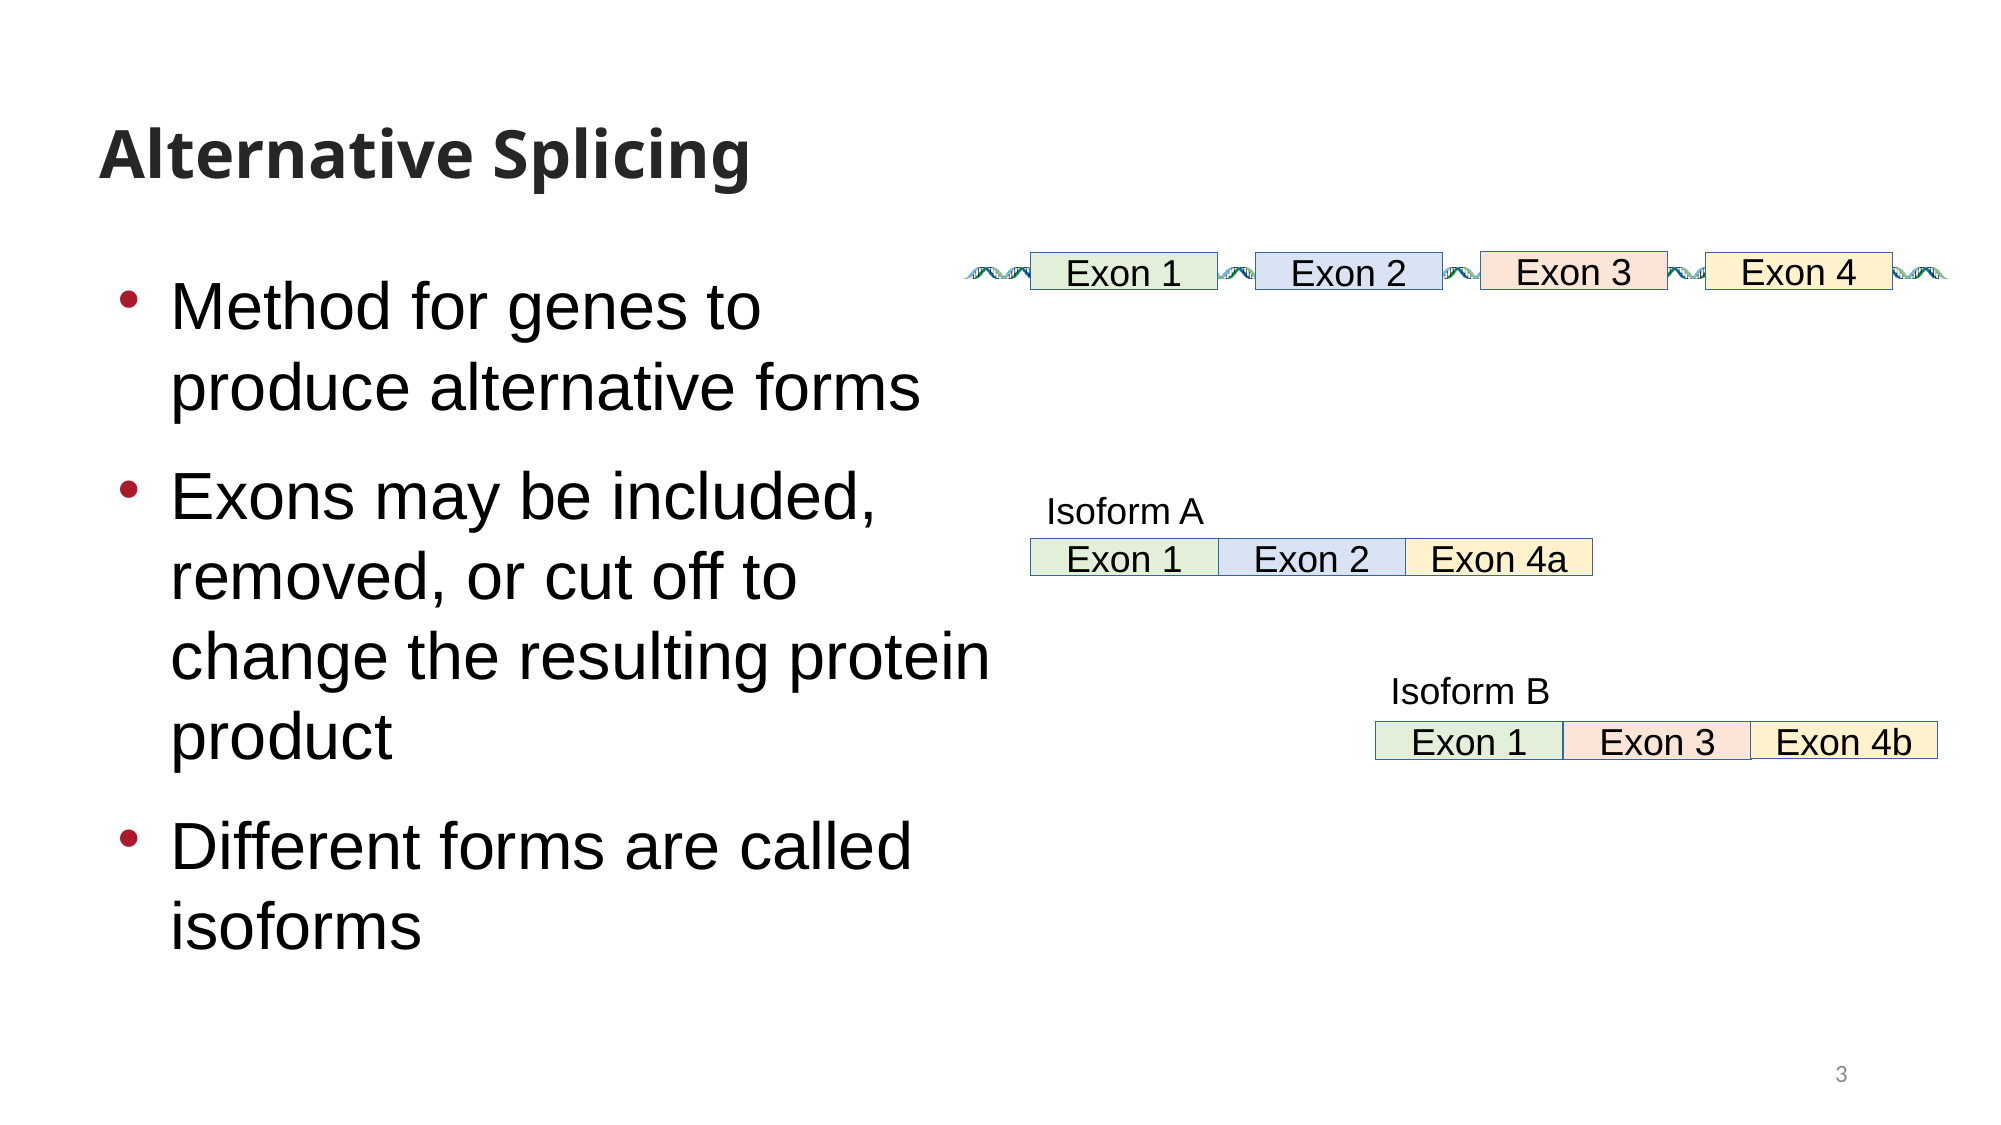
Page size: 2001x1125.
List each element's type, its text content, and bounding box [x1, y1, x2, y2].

list Method for genes to produce alternative forms Exons may be included, removed, or cut off to change the resulting protein product Different forms are called isoforms [99, 263, 1013, 975]
text_box Isoform B [1375, 659, 1587, 721]
text_box Isoform A [1031, 479, 1255, 536]
text_box Exon 4b [1750, 721, 1938, 759]
text_box Exon 4 [1705, 252, 1893, 266]
text_box Exon 1 [1030, 252, 1218, 266]
text_box Exon 3 [1480, 251, 1668, 266]
text_box Exon 1 [1030, 538, 1218, 576]
text_box Exon 4a [1405, 538, 1593, 576]
picture [960, 267, 1951, 279]
text_box Exon 3 [1563, 721, 1752, 760]
title Alternative Splicing [99, 112, 1900, 190]
text_box Exon 2 [1218, 538, 1405, 576]
text_box Exon 1 [1375, 721, 1563, 760]
slide_number 3 [1412, 1042, 1863, 1103]
text_box Exon 2 [1255, 252, 1443, 266]
